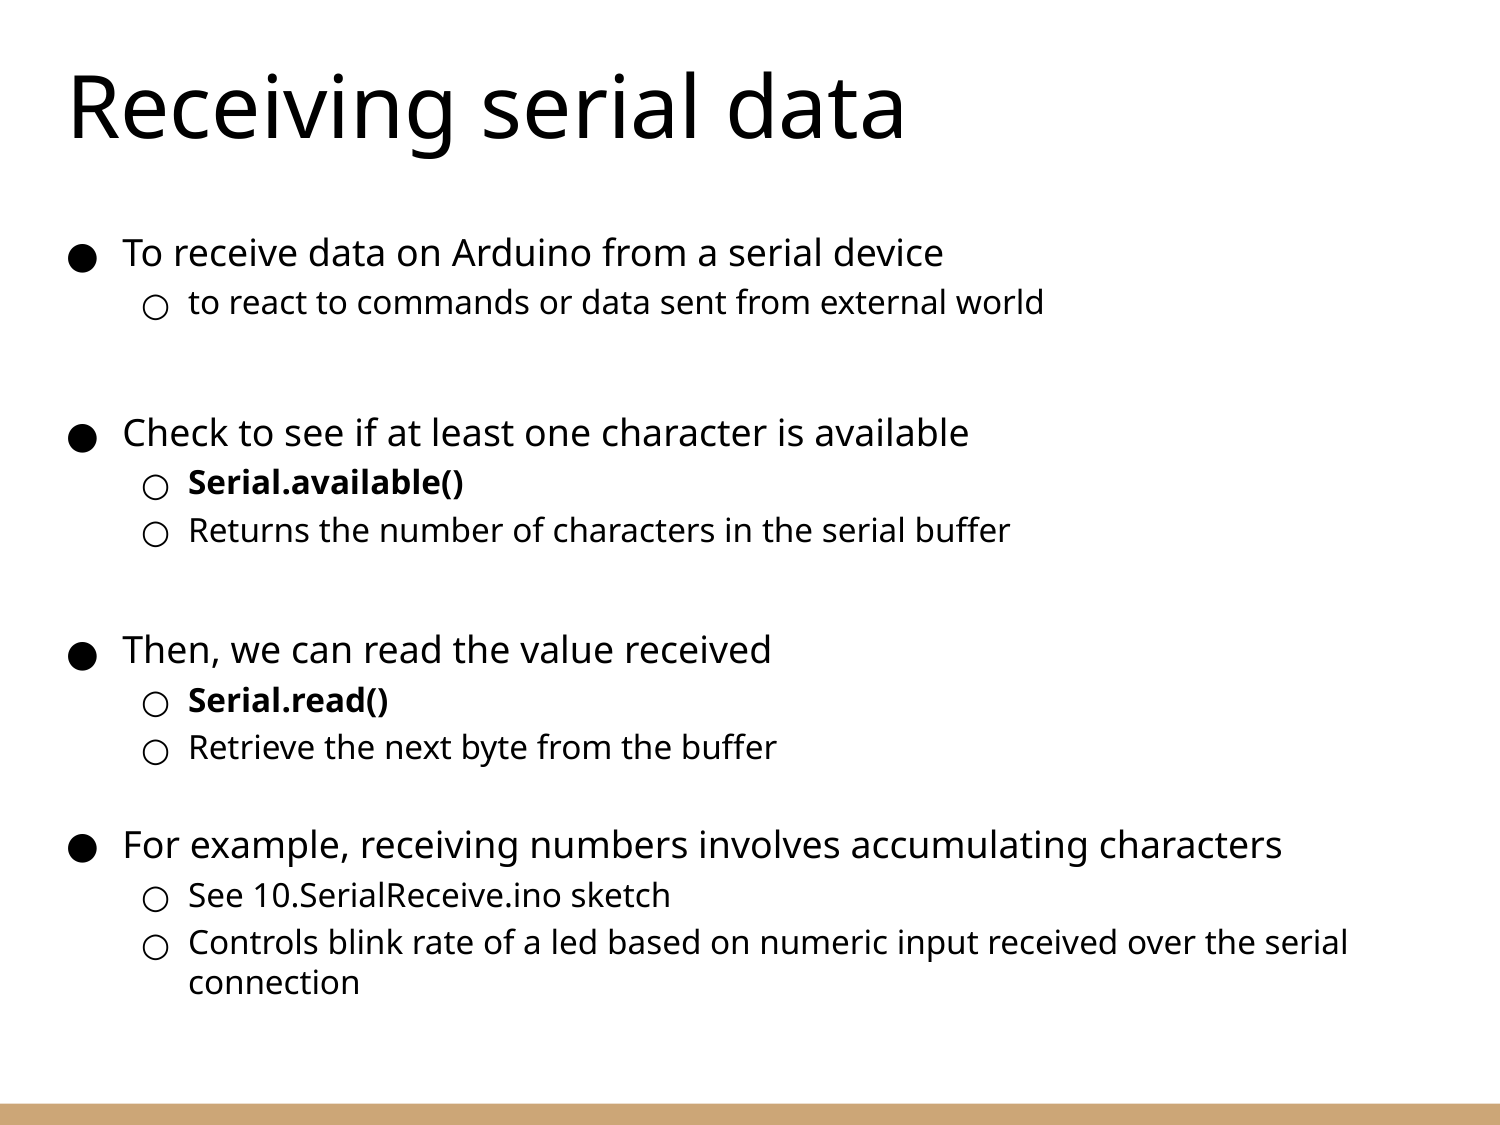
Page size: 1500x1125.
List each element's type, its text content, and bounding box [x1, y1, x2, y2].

title Receiving serial data [51, 69, 1449, 172]
list To receive data on Arduino from a serial device to react to commands or data sent from external world Check to see if at least one character is available Serial.available() Returns the number of characters in the serial buffer Then, we can read the value received Serial.read() Retrieve the next byte from the buffer For example, receiving numbers involves accumulating characters See 10.SerialReceive.ino sketch Controls blink rate of a led based on numeric input received over the serial connection [51, 213, 1449, 1004]
